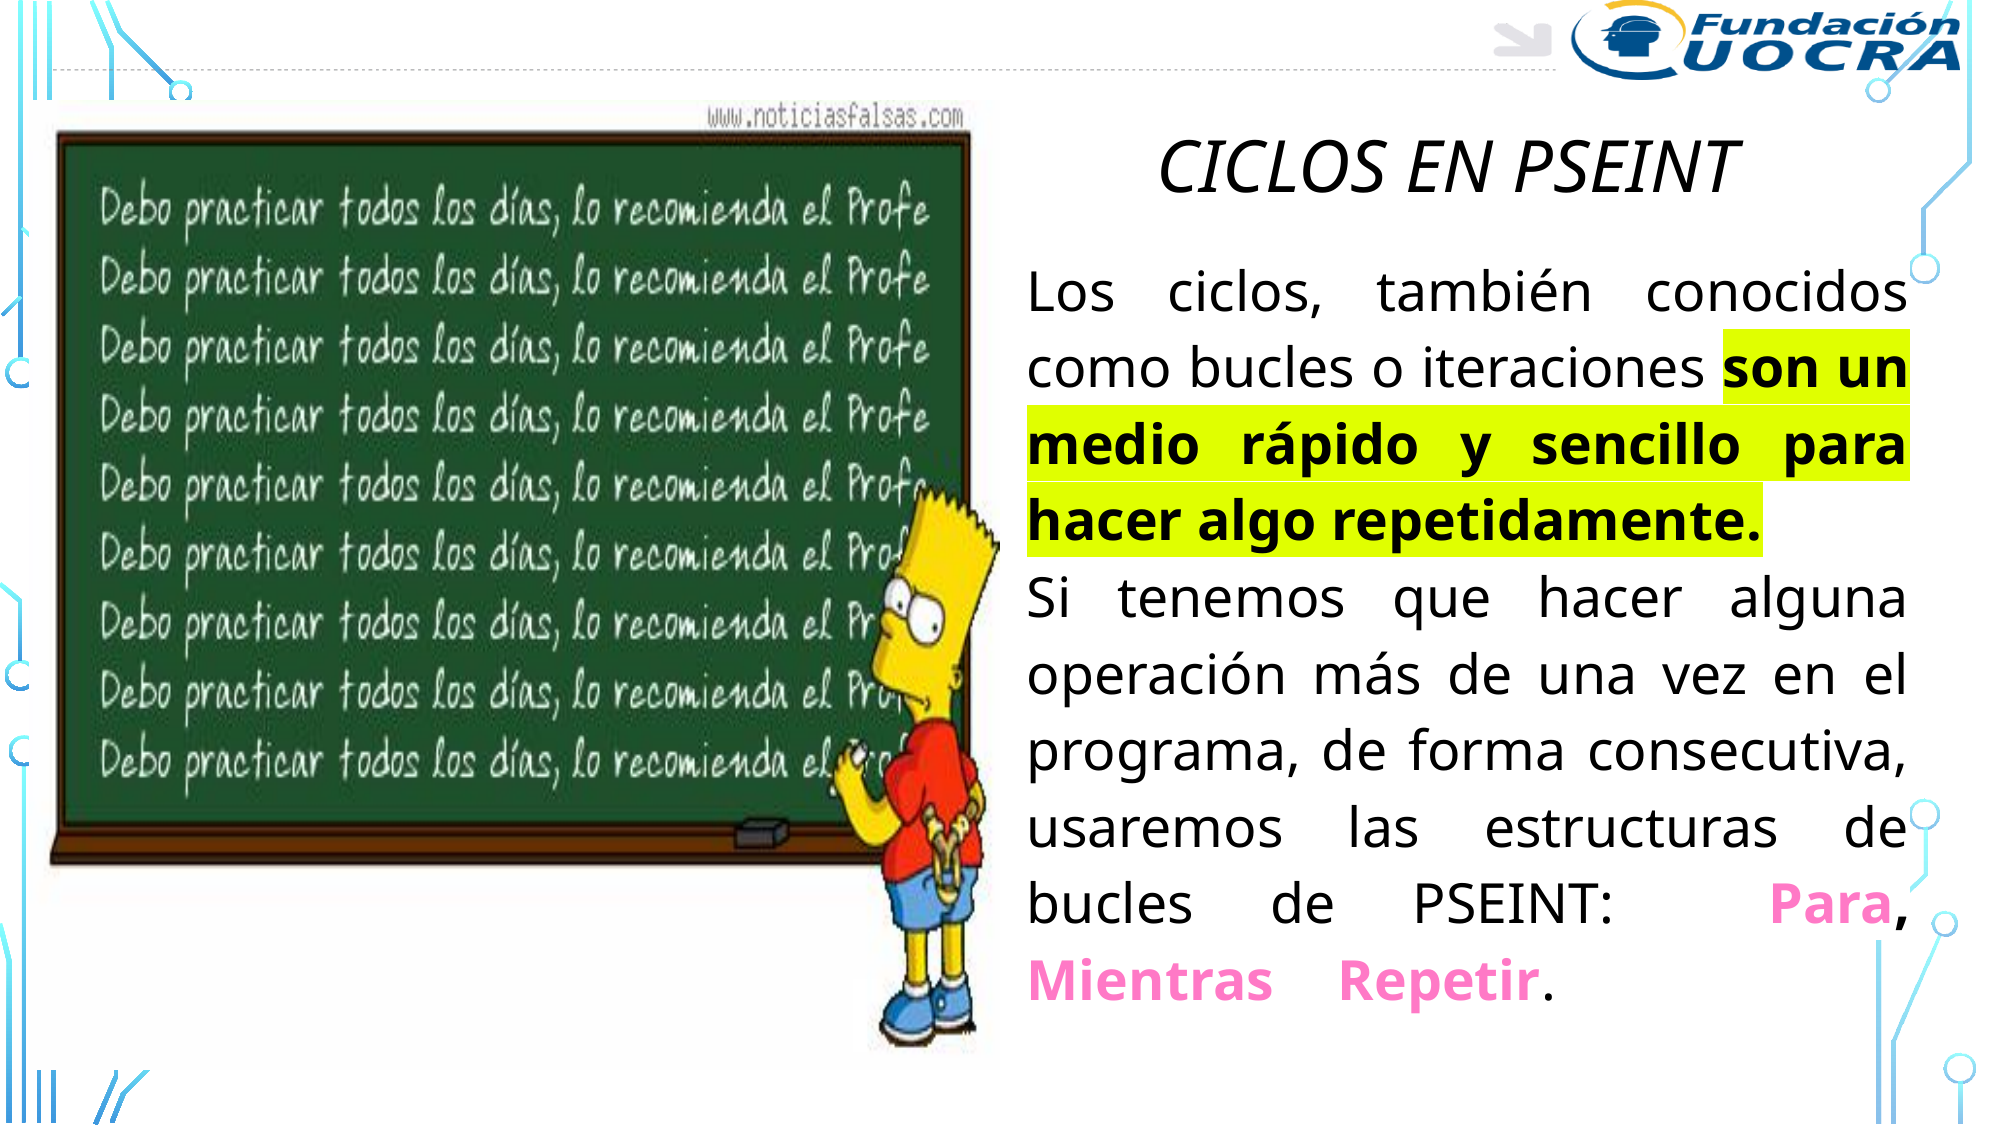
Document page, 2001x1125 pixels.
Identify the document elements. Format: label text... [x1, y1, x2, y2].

text_box CICLOS EN PSEINT [1136, 100, 1800, 226]
picture [29, 99, 1001, 1071]
text_box Los ciclos, también conocidos como bucles o iteraciones son un medio rápido y sencillo para hacer algo repetidamente. Si tenemos que hacer alguna operación más de una vez en el programa, de forma consecutiva, usaremos las estructuras de bucles de PSEINT: Para, Mientras o Repetir. [1006, 225, 1930, 945]
picture [53, 0, 1961, 80]
